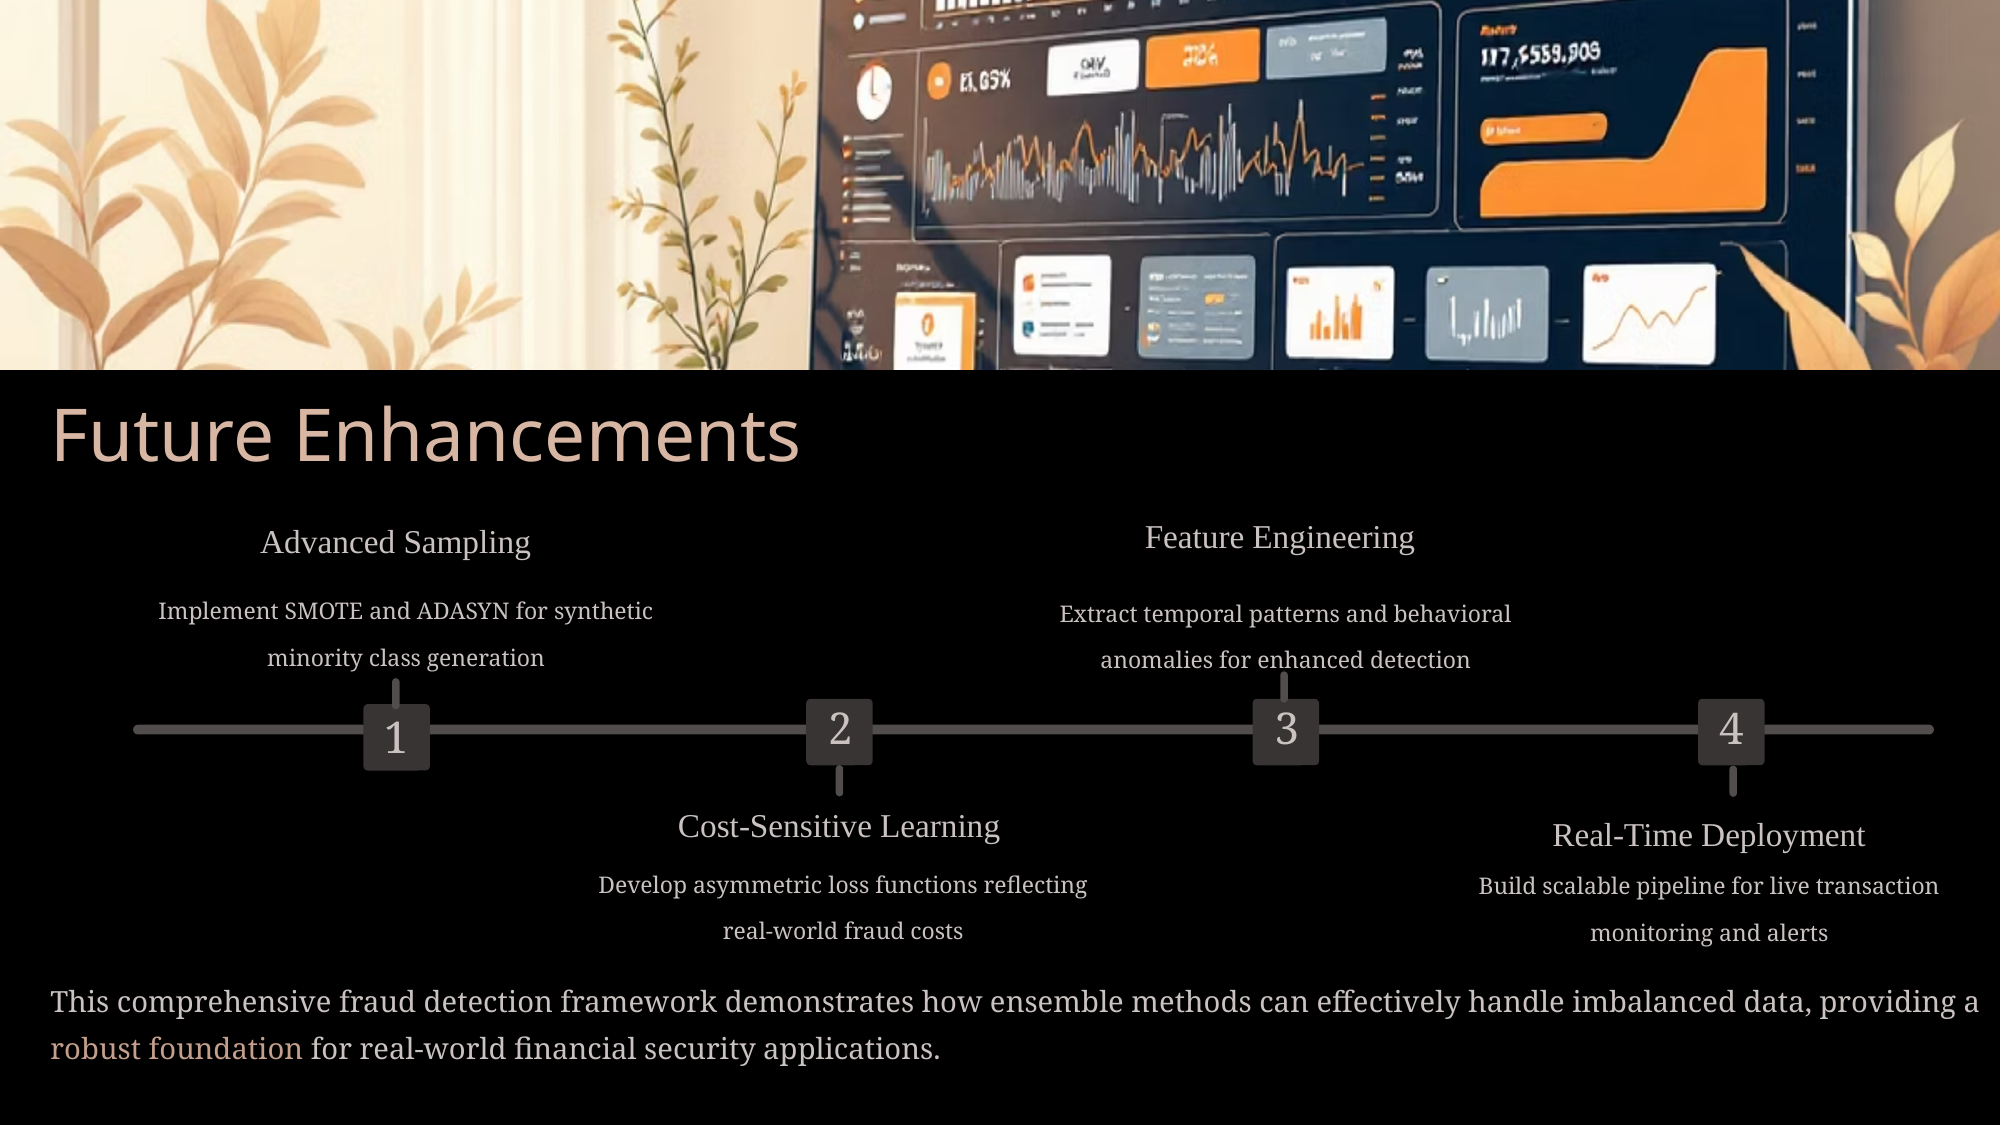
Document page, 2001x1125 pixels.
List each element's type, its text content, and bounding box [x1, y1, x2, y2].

text_box Develop asymmetric loss functions reflecting real-world fraud costs [570, 850, 1117, 946]
text_box [835, 765, 844, 797]
text_box Build scalable pipeline for live transaction monitoring and alerts [1436, 851, 1983, 947]
text_box [392, 678, 400, 710]
text_box Advanced Sampling [211, 514, 581, 561]
picture [0, 0, 2000, 370]
text_box Extract temporal patterns and behavioral anomalies for enhanced detection [1012, 579, 1559, 675]
text_box Future Enhancements [50, 384, 790, 477]
text_box [430, 724, 806, 735]
text_box [806, 698, 873, 766]
text_box [363, 704, 430, 771]
text_box This comprehensive fraud detection framework demonstrates how ensemble methods can effectively handle imbalanced data, providing a robust foundation for real-world financial security applications. [50, 971, 1983, 1067]
text_box [1320, 724, 1698, 735]
text_box [1252, 698, 1320, 766]
text_box 3 [1264, 709, 1309, 766]
text_box Implement SMOTE and ADASYN for synthetic minority class generation [133, 577, 680, 672]
text_box [1729, 766, 1737, 797]
text_box Real-Time Deployment [1519, 806, 1900, 851]
text_box 2 [818, 709, 863, 765]
text_box [1280, 671, 1288, 703]
text_box [133, 724, 363, 735]
text_box Feature Engineering [1095, 509, 1465, 556]
text_box 4 [1709, 709, 1754, 766]
text_box Cost-Sensitive Learning [644, 798, 1034, 845]
text_box [1765, 724, 1934, 735]
text_box 1 [374, 718, 419, 775]
text_box [873, 724, 1252, 735]
text_box [1698, 698, 1765, 766]
